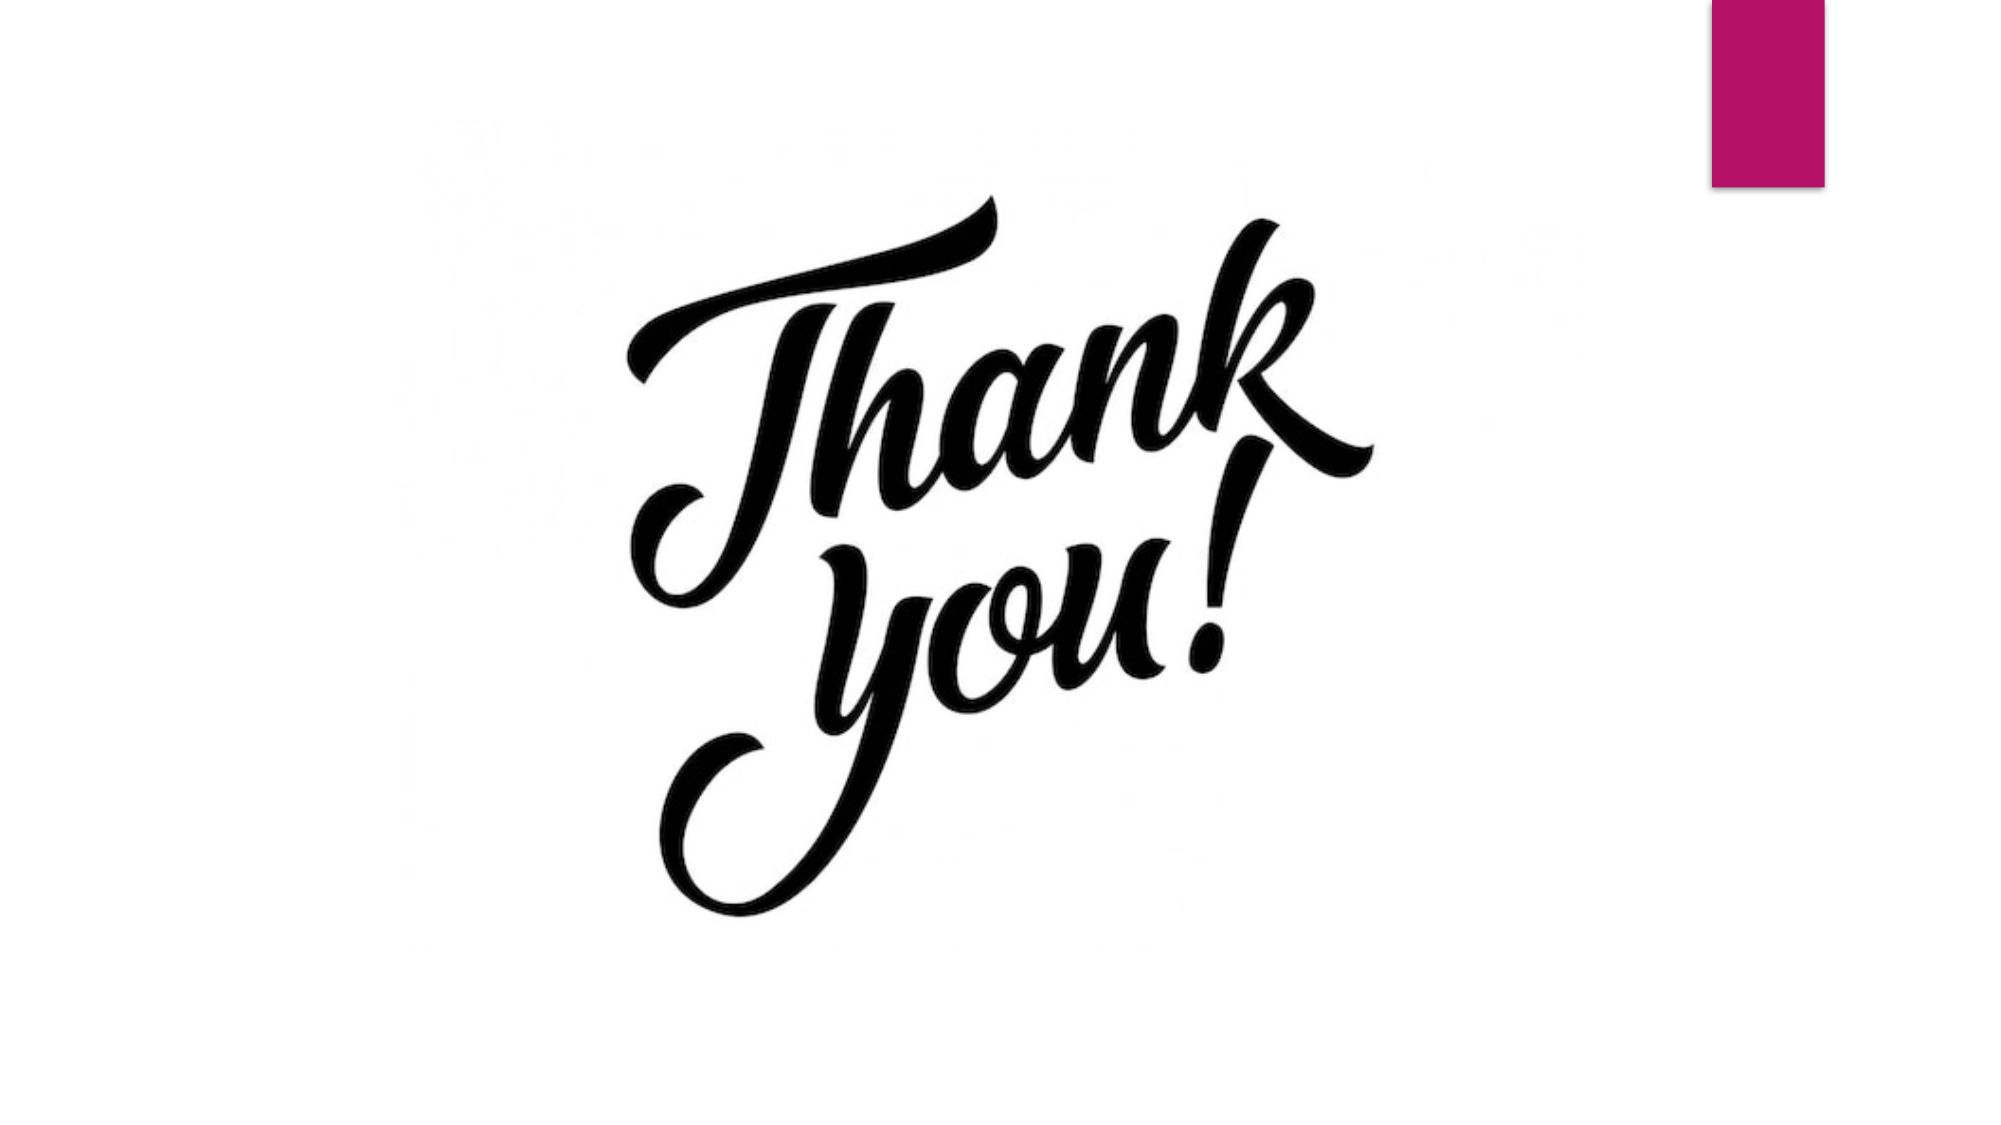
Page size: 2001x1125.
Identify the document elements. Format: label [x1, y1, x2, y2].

picture [394, 120, 1582, 950]
